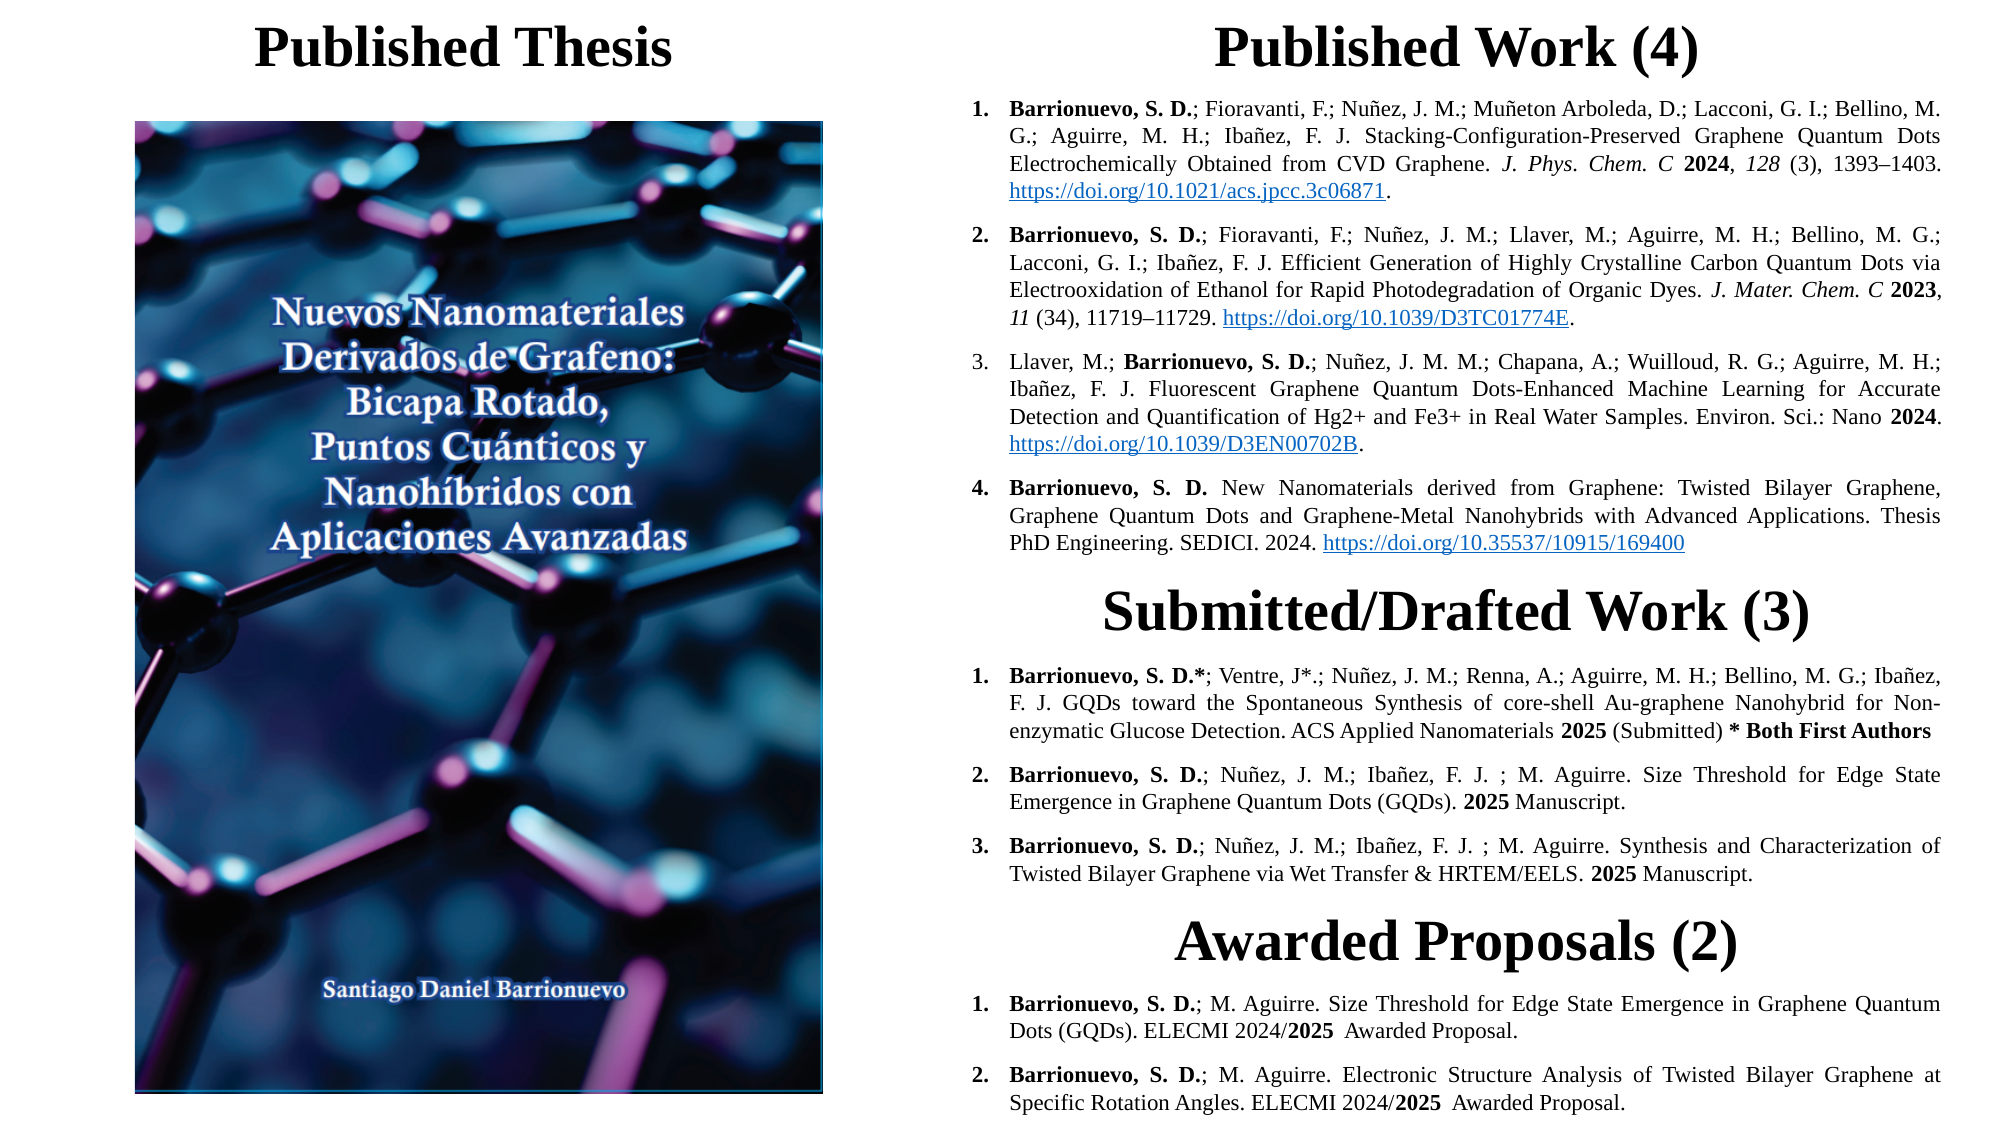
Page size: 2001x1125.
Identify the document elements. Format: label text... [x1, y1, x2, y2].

text_box Published Work (4) [957, 1, 1958, 86]
picture [134, 121, 823, 1094]
text_box Published Thesis [134, 1, 793, 86]
text_box Barrionuevo, S. D.; M. Aguirre. Size Threshold for Edge State Emergence in Graphene Quantum Dots (GQDs). ELECMI 2024/2025 Awarded Proposal. Barrionuevo, S. D.; M. Aguirre. Electronic Structure Analysis of Twisted Bilayer Graphene at Specific Rotation Angles. ELECMI 2024/2025 Awarded Proposal. [957, 980, 1958, 1122]
text_box Barrionuevo, S. D.; Fioravanti, F.; Nuñez, J. M.; Muñeton Arboleda, D.; Lacconi, G. I.; Bellino, M. G.; Aguirre, M. H.; Ibañez, F. J. Stacking-Configuration-Preserved Graphene Quantum Dots Electrochemically Obtained from CVD Graphene. J. Phys. Chem. C 2024, 128 (3), 1393–1403. https://doi.org/10.1021/acs.jpcc.3c06871. Barrionuevo, S. D.; Fioravanti, F.; Nuñez, J. M.; Llaver, M.; Aguirre, M. H.; Bellino, M. G.; Lacconi, G. I.; Ibañez, F. J. Efficient Generation of Highly Crystalline Carbon Quantum Dots via Electrooxidation of Ethanol for Rapid Photodegradation of Organic Dyes. J. Mater. Chem. C 2023, 11 (34), 11719–11729. https://doi.org/10.1039/D3TC01774E. Llaver, M.; Barrionuevo, S. D.; Nuñez, J. M. M.; Chapana, A.; Wuilloud, R. G.; Aguirre, M. H.; Ibañez, F. J. Fluorescent Graphene Quantum Dots-Enhanced Machine Learning for Accurate Detection and Quantification of Hg2+ and Fe3+ in Real Water Samples. Environ. Sci.: Nano 2024. https://doi.org/10.1039/D3EN00702B. Barrionuevo, S. D. New Nanomaterials derived from Graphene: Twisted Bilayer Graphene, Graphene Quantum Dots and Graphene-Metal Nanohybrids with Advanced Applications. Thesis PhD Engineering. SEDICI. 2024. https://doi.org/10.35537/10915/169400 [957, 86, 1958, 563]
text_box Barrionuevo, S. D.*; Ventre, J*.; Nuñez, J. M.; Renna, A.; Aguirre, M. H.; Bellino, M. G.; Ibañez, F. J. GQDs toward the Spontaneous Synthesis of core-shell Au-graphene Nanohybrid for Non-enzymatic Glucose Detection. ACS Applied Nanomaterials 2025 (Submitted) * Both First Authors Barrionuevo, S. D.; Nuñez, J. M.; Ibañez, F. J. ; M. Aguirre. Size Threshold for Edge State Emergence in Graphene Quantum Dots (GQDs). 2025 Manuscript. Barrionuevo, S. D.; Nuñez, J. M.; Ibañez, F. J. ; M. Aguirre. Synthesis and Characterization of Twisted Bilayer Graphene via Wet Transfer & HRTEM/EELS. 2025 Manuscript. [957, 653, 1958, 894]
text_box Submitted/Drafted Work (3) [957, 564, 1958, 650]
text_box Awarded Proposals (2) [957, 894, 1958, 980]
